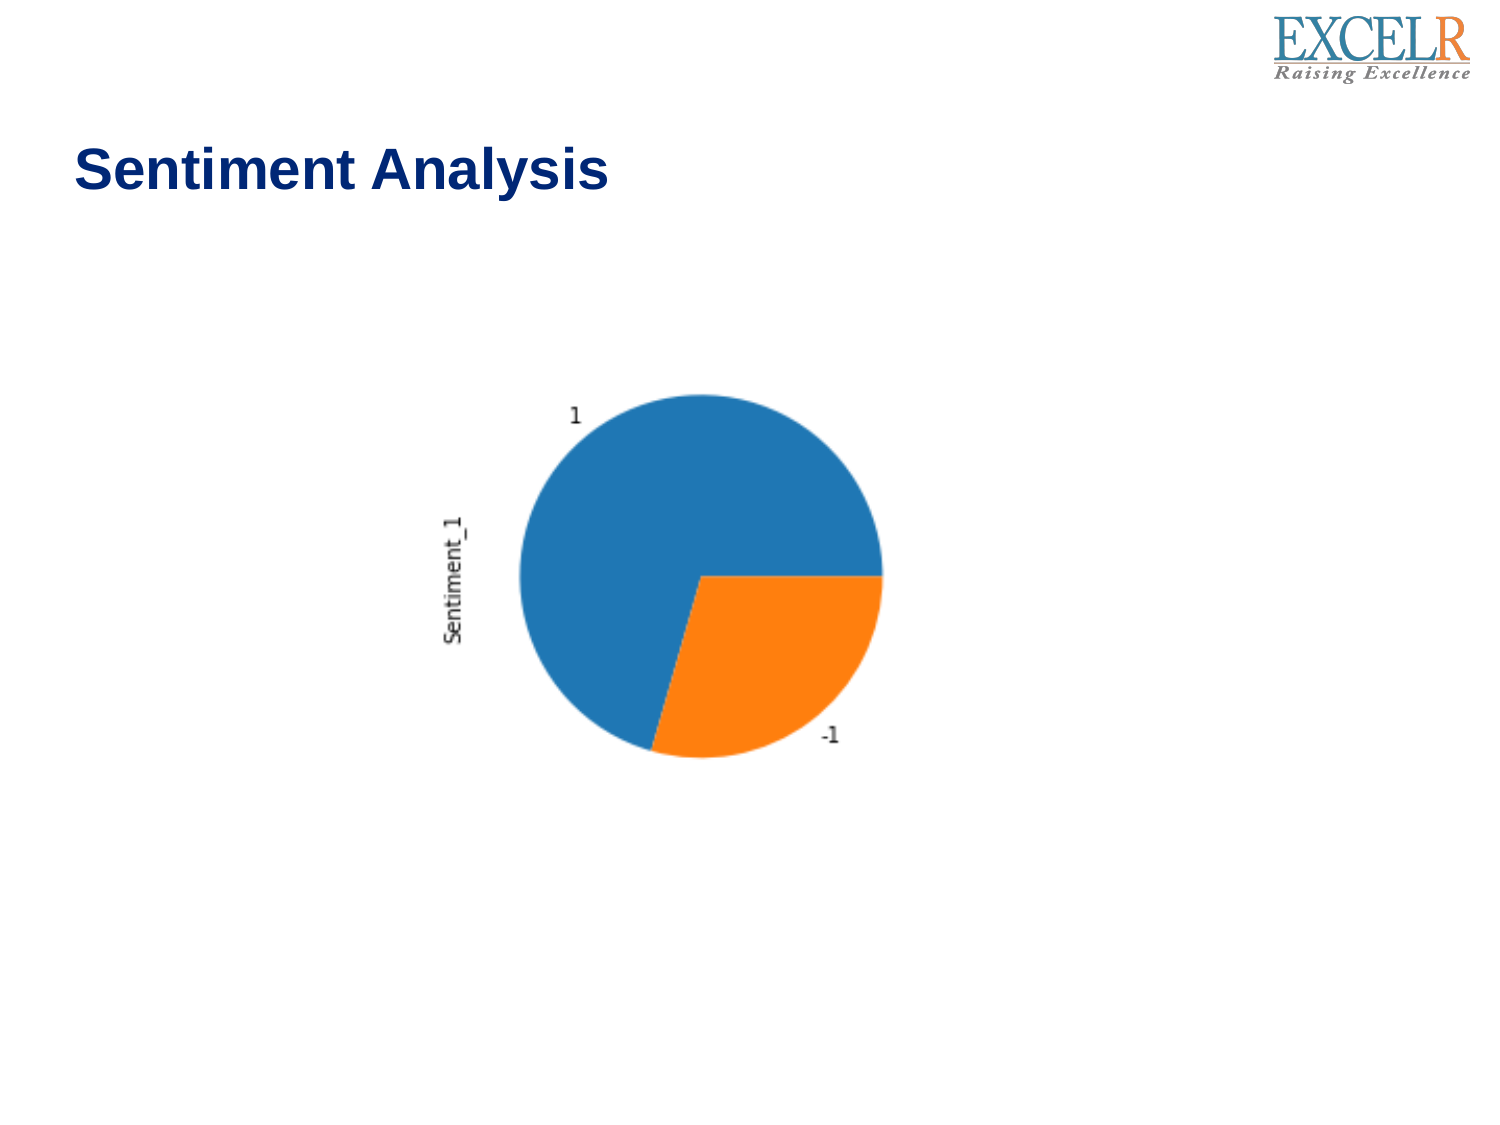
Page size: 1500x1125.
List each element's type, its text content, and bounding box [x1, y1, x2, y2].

picture [239, 278, 1141, 879]
picture [1274, 16, 1470, 85]
text_box Sentiment Analysis [74, 130, 1470, 232]
